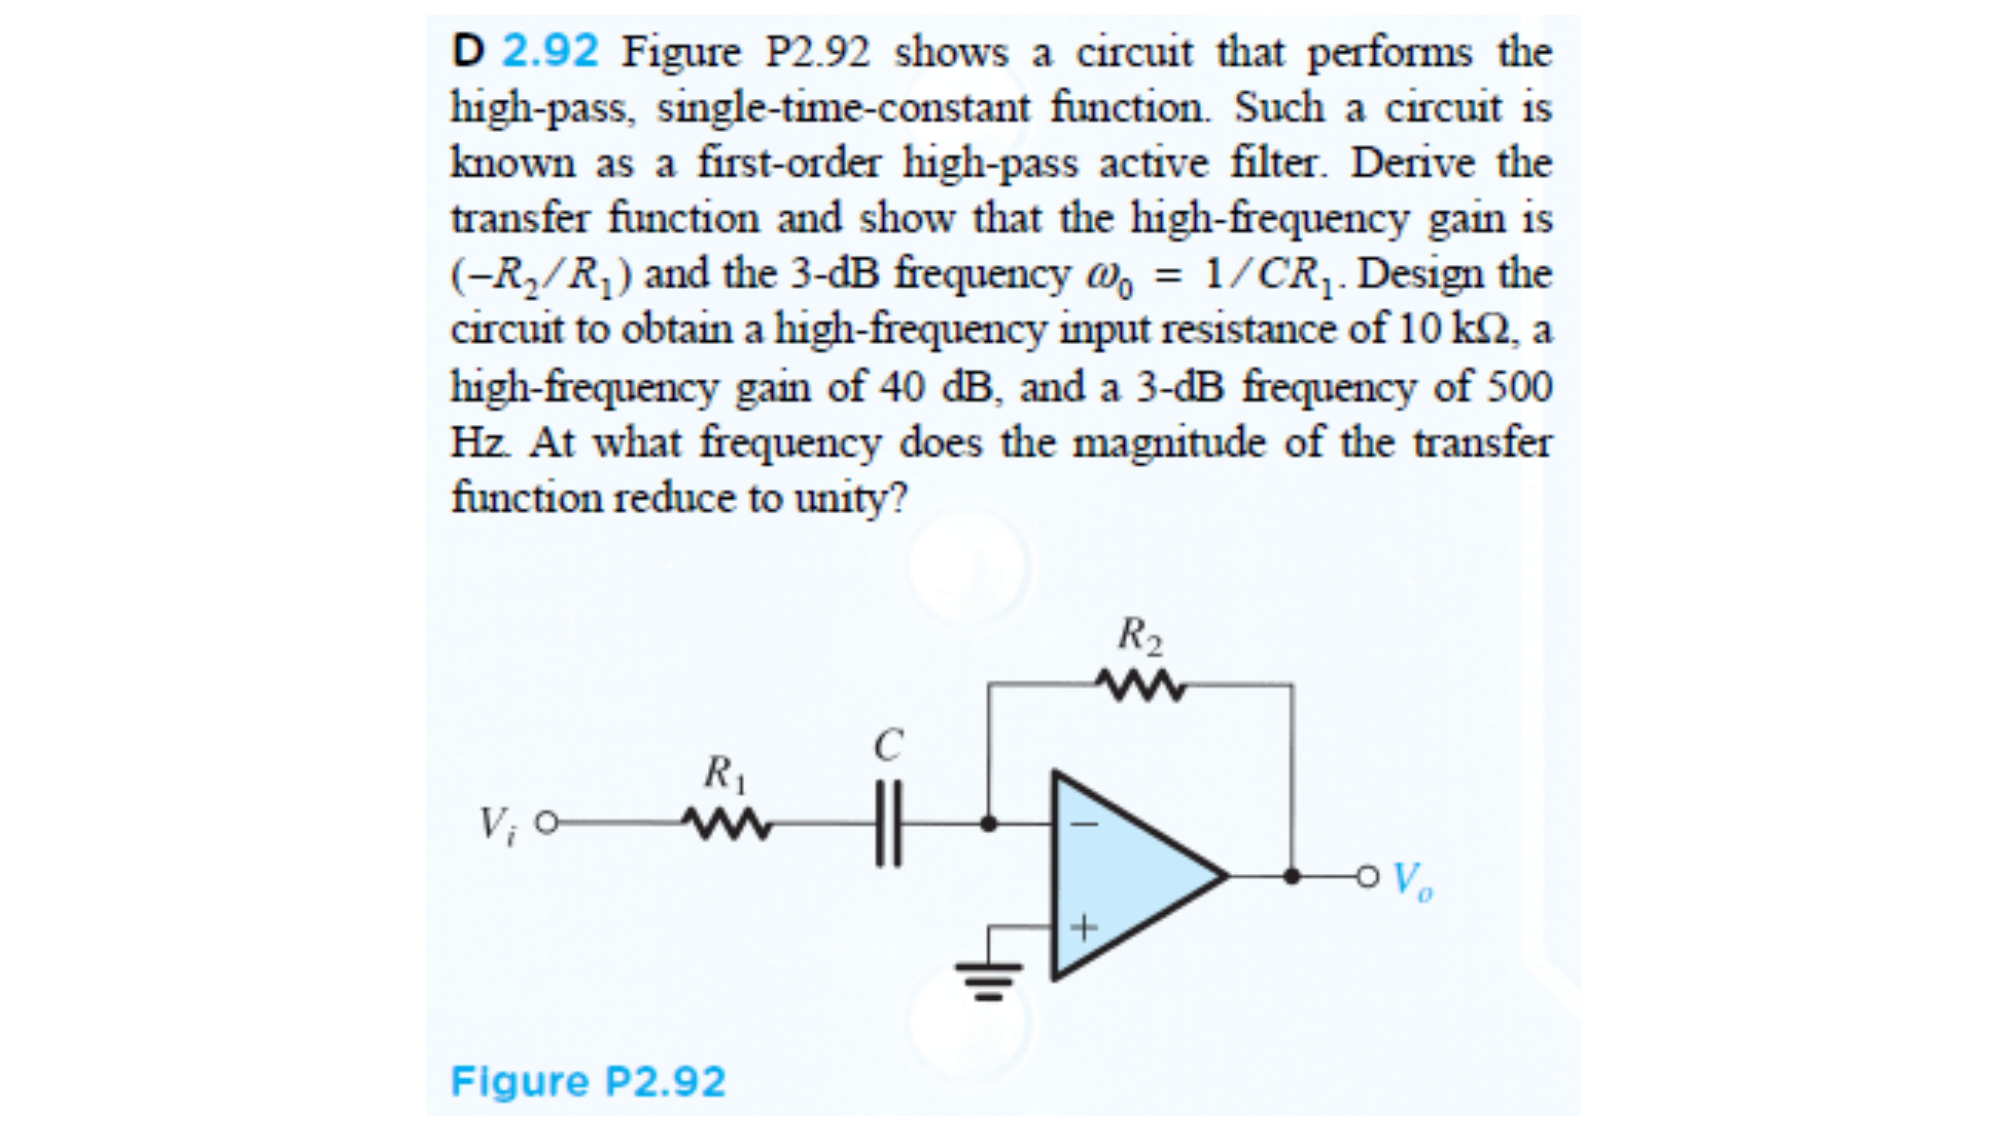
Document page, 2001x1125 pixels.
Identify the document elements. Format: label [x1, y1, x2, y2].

picture [426, 15, 1581, 1116]
